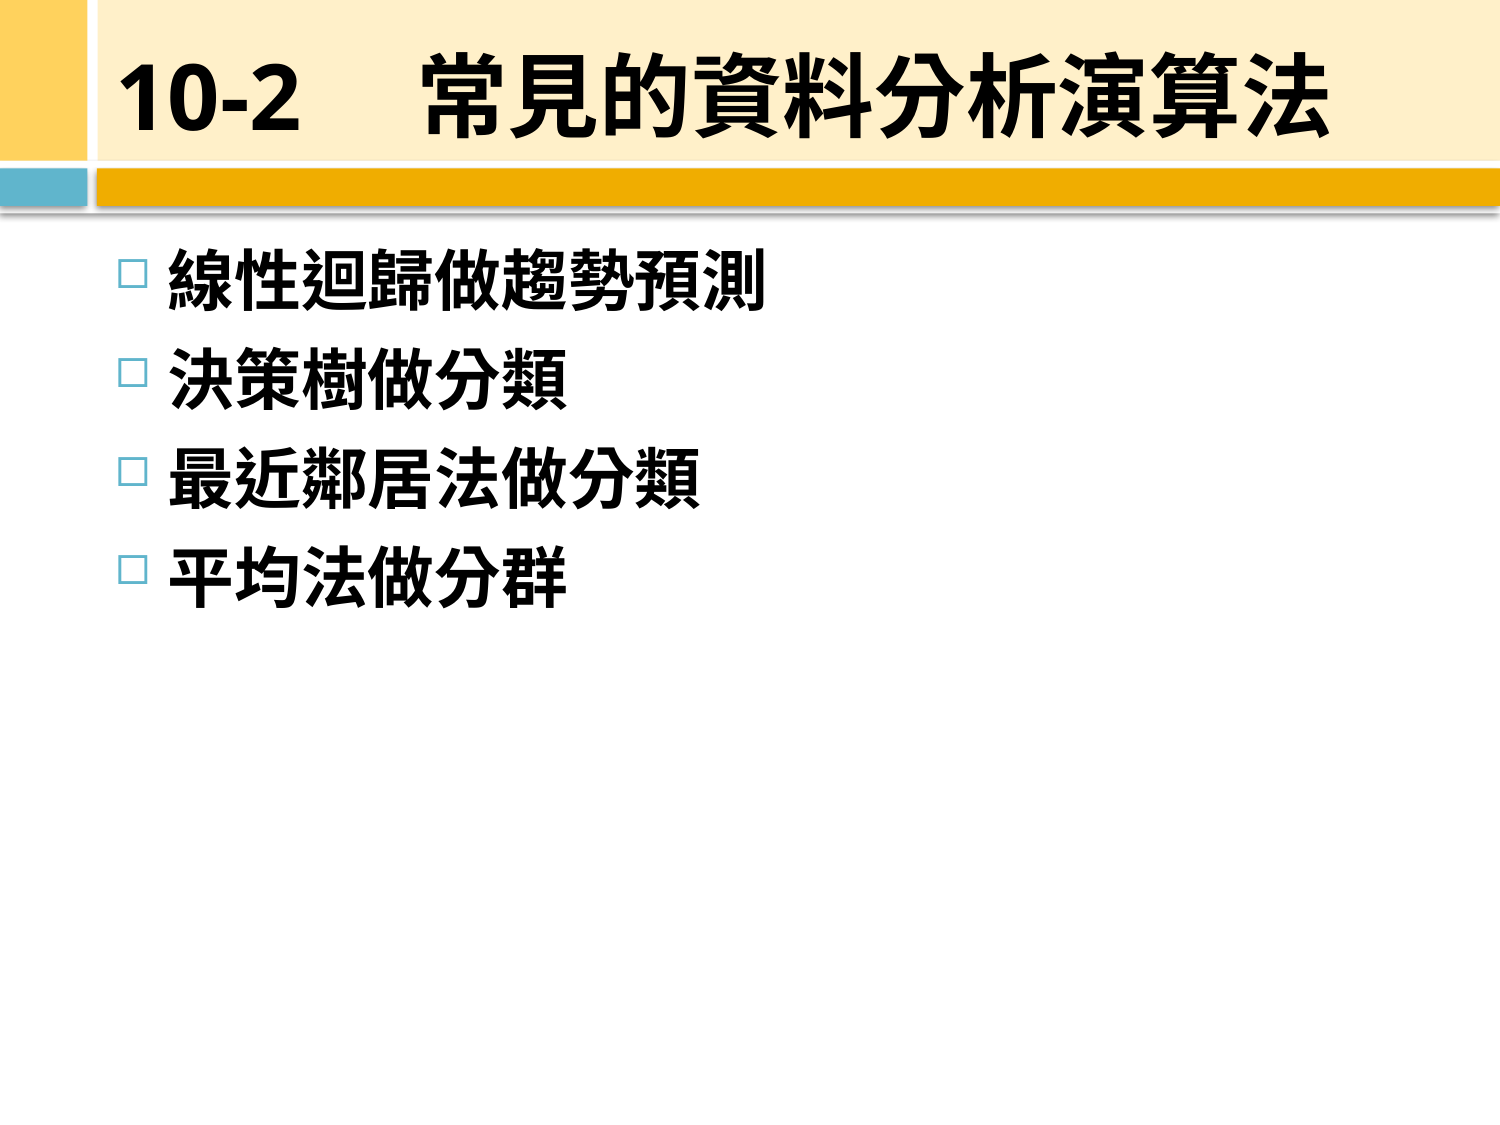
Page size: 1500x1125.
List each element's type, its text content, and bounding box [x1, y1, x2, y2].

list 線性迴歸做趨勢預測 決策樹做分類 最近鄰居法做分類 平均法做分群 [100, 231, 1438, 1024]
title 10-2 常見的資料分析演算法 [100, 26, 1438, 161]
